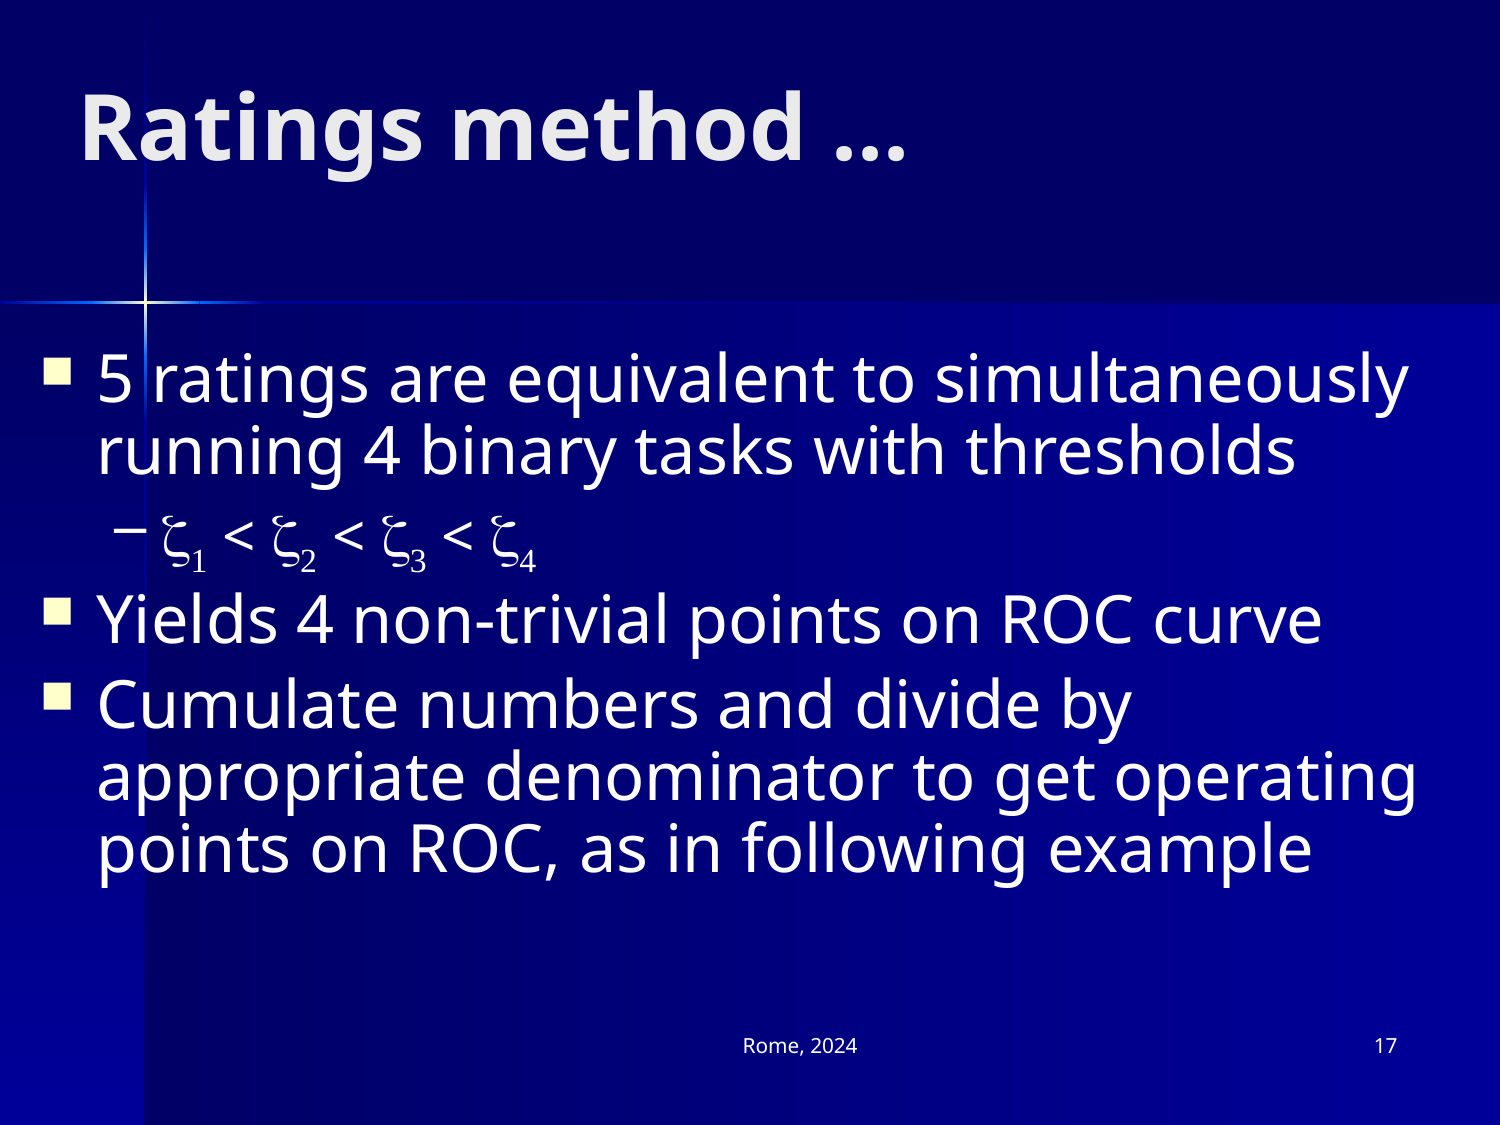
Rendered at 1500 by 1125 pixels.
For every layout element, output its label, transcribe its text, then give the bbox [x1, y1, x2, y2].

slide_number 17 [1099, 1024, 1413, 1101]
footer Rome, 2024 [562, 1024, 1038, 1101]
list 5 ratings are equivalent to simultaneously running 4 binary tasks with thresholds z1 < z2 < z3 < z4 Yields 4 non-trivial points on ROC curve Cumulate numbers and divide by appropriate denominator to get operating points on ROC, as in following example [24, 337, 1476, 901]
title Ratings method ... [62, 49, 1413, 213]
